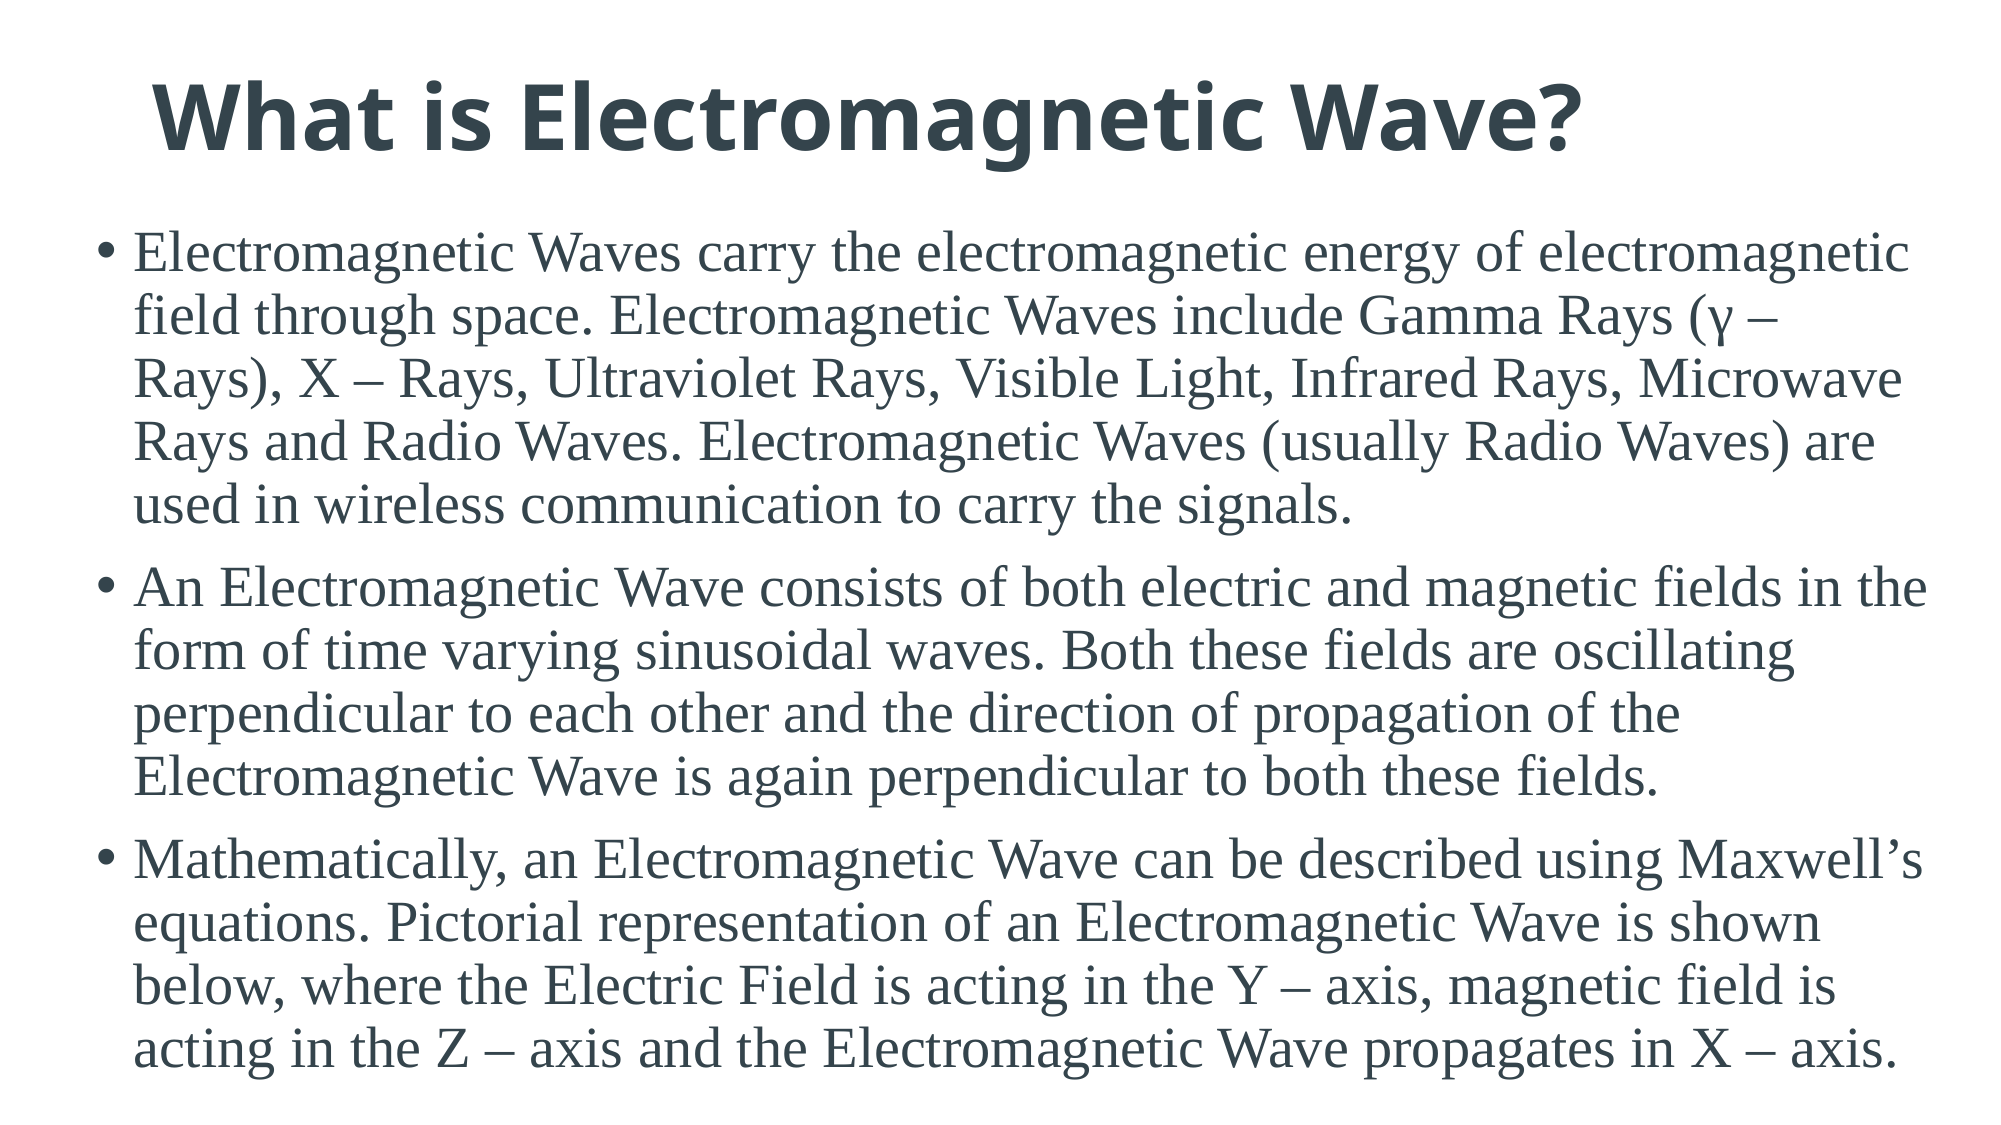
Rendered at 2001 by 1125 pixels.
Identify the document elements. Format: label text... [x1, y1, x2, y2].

list Electromagnetic Waves carry the electromagnetic energy of electromagnetic field through space. Electromagnetic Waves include Gamma Rays (γ – Rays), X – Rays, Ultraviolet Rays, Visible Light, Infrared Rays, Microwave Rays and Radio Waves. Electromagnetic Waves (usually Radio Waves) are used in wireless communication to carry the signals. An Electromagnetic Wave consists of both electric and magnetic fields in the form of time varying sinusoidal waves. Both these fields are oscillating perpendicular to each other and the direction of propagation of the Electromagnetic Wave is again perpendicular to both these fields. Mathematically, an Electromagnetic Wave can be described using Maxwell’s equations. Pictorial representation of an Electromagnetic Wave is shown below, where the Electric Field is acting in the Y – axis, magnetic field is acting in the Z – axis and the Electromagnetic Wave propagates in X – axis. [81, 213, 1953, 1092]
title What is Electromagnetic Wave? [137, 59, 1863, 182]
